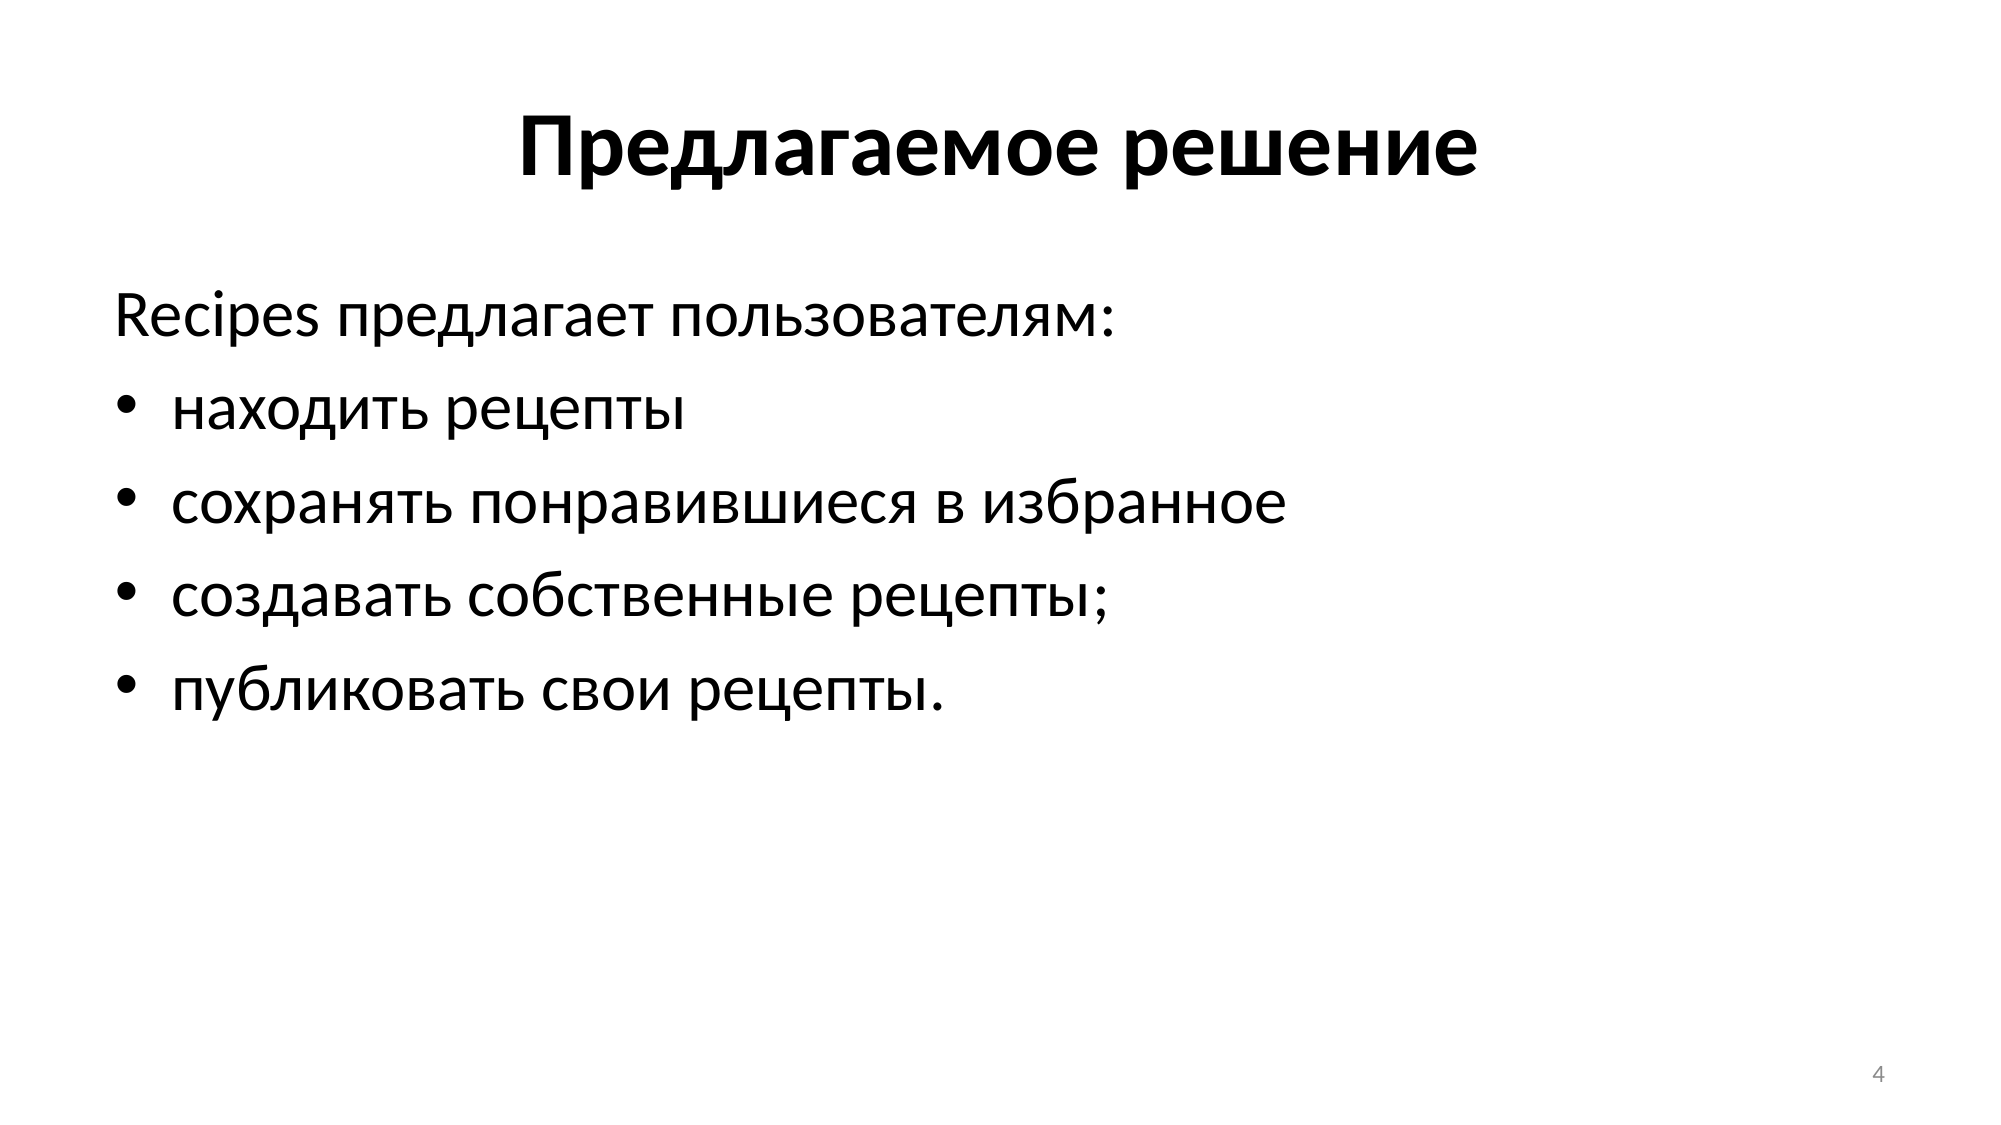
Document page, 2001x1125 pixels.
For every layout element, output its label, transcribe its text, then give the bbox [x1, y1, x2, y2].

title Предлагаемое решение [99, 45, 1900, 233]
slide_number 4 [1433, 1042, 1900, 1103]
list Recipes предлагает пользователям: находить рецепты сохранять понравившиеся в избранное создавать собственные рецепты; публиковать свои рецепты. [99, 262, 1900, 1005]
